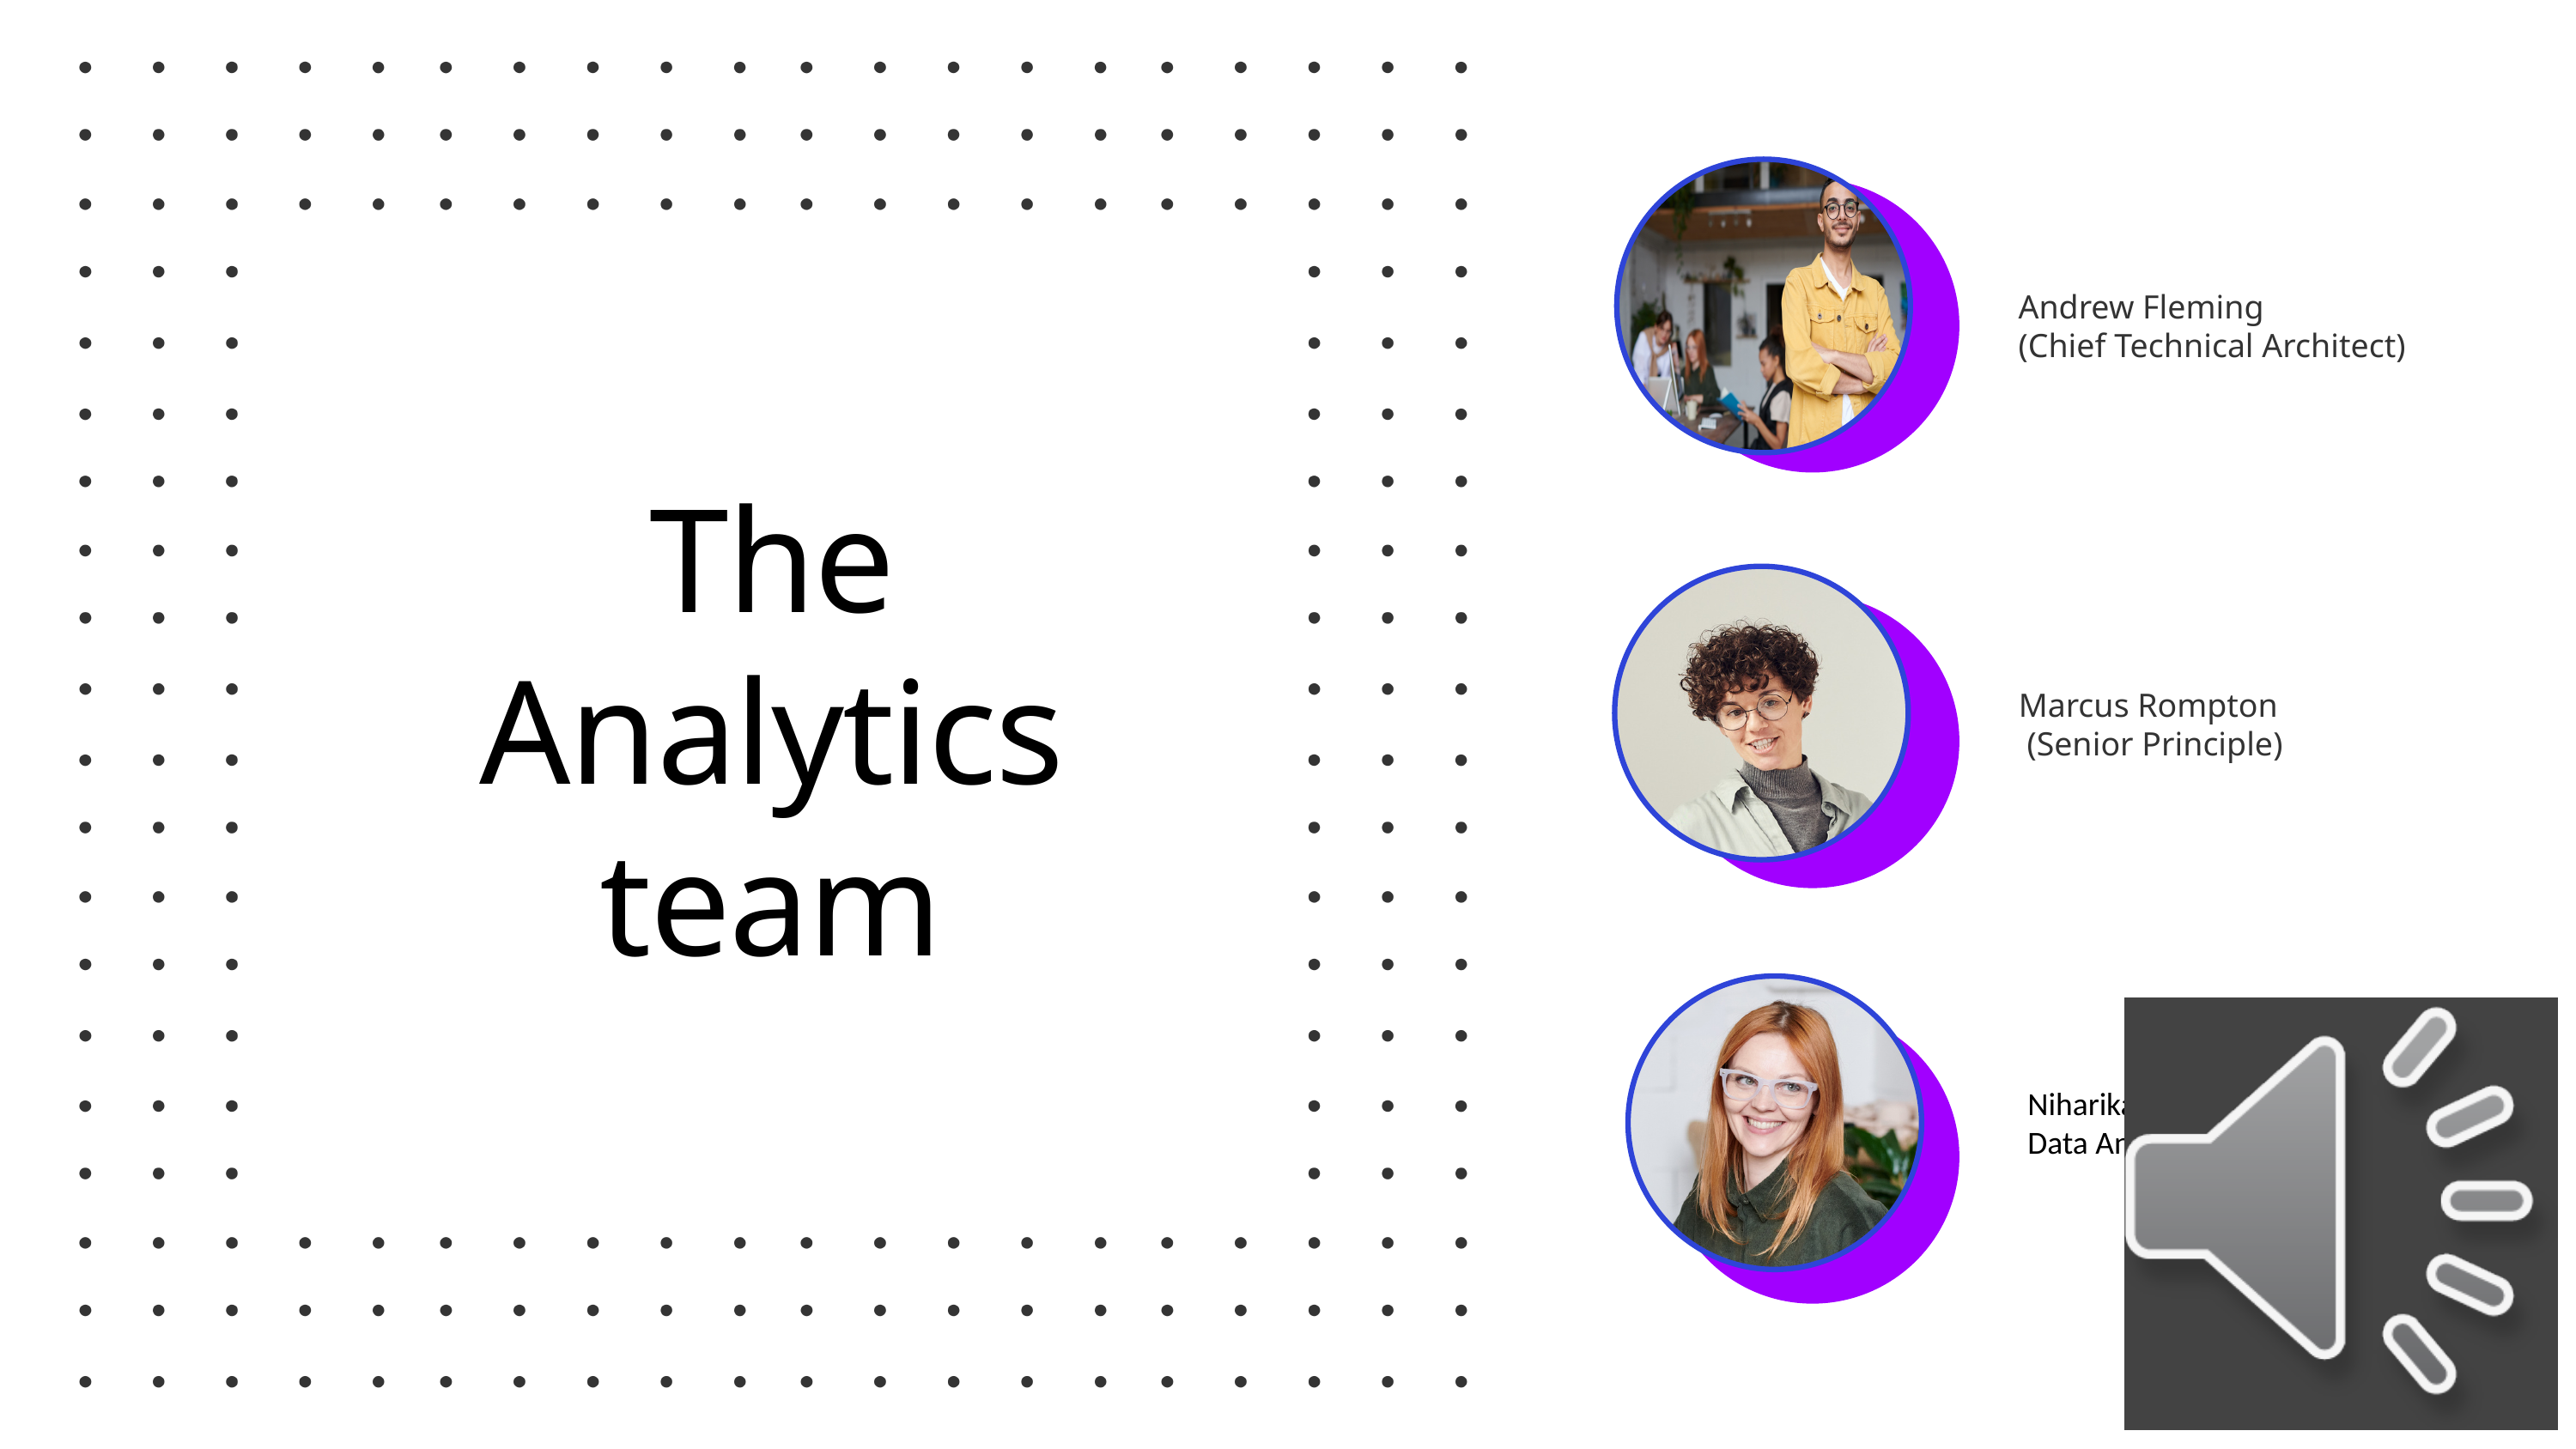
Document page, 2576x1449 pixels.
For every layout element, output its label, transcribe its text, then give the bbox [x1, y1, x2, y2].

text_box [1665, 594, 1960, 888]
text_box Niharika Patil Data Analyst [2014, 1076, 2119, 1167]
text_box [1665, 1009, 1960, 1304]
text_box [1610, 153, 1917, 459]
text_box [1621, 969, 1929, 1276]
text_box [1665, 179, 1960, 473]
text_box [1607, 563, 1916, 863]
text_box Marcus Rompton (Senior Principle) [2006, 678, 2296, 769]
picture [2123, 996, 2560, 1432]
text_box Andrew Fleming (Chief Technical Architect) [2005, 280, 2419, 371]
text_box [70, 57, 1472, 1392]
